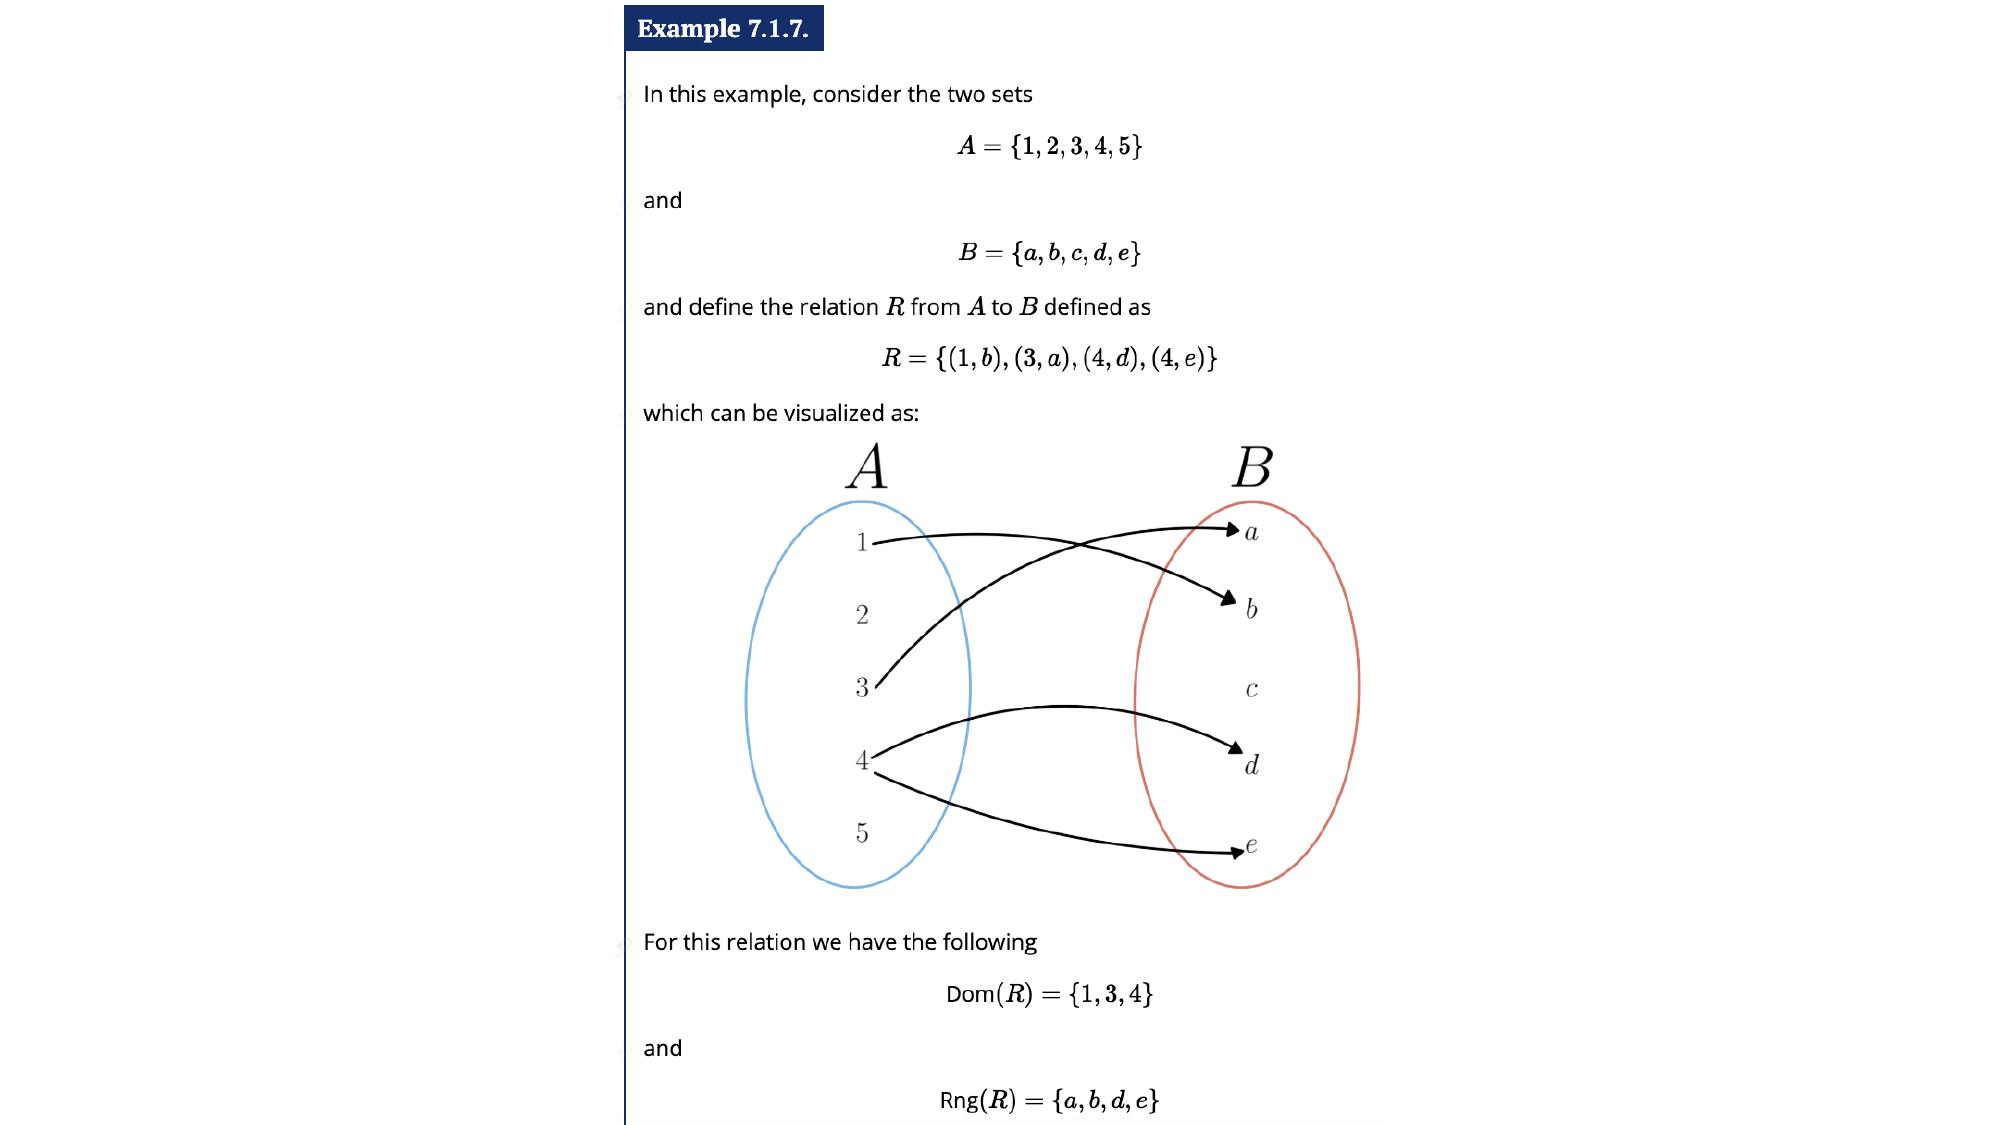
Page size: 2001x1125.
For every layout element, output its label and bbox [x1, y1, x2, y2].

picture [615, 0, 1385, 1125]
